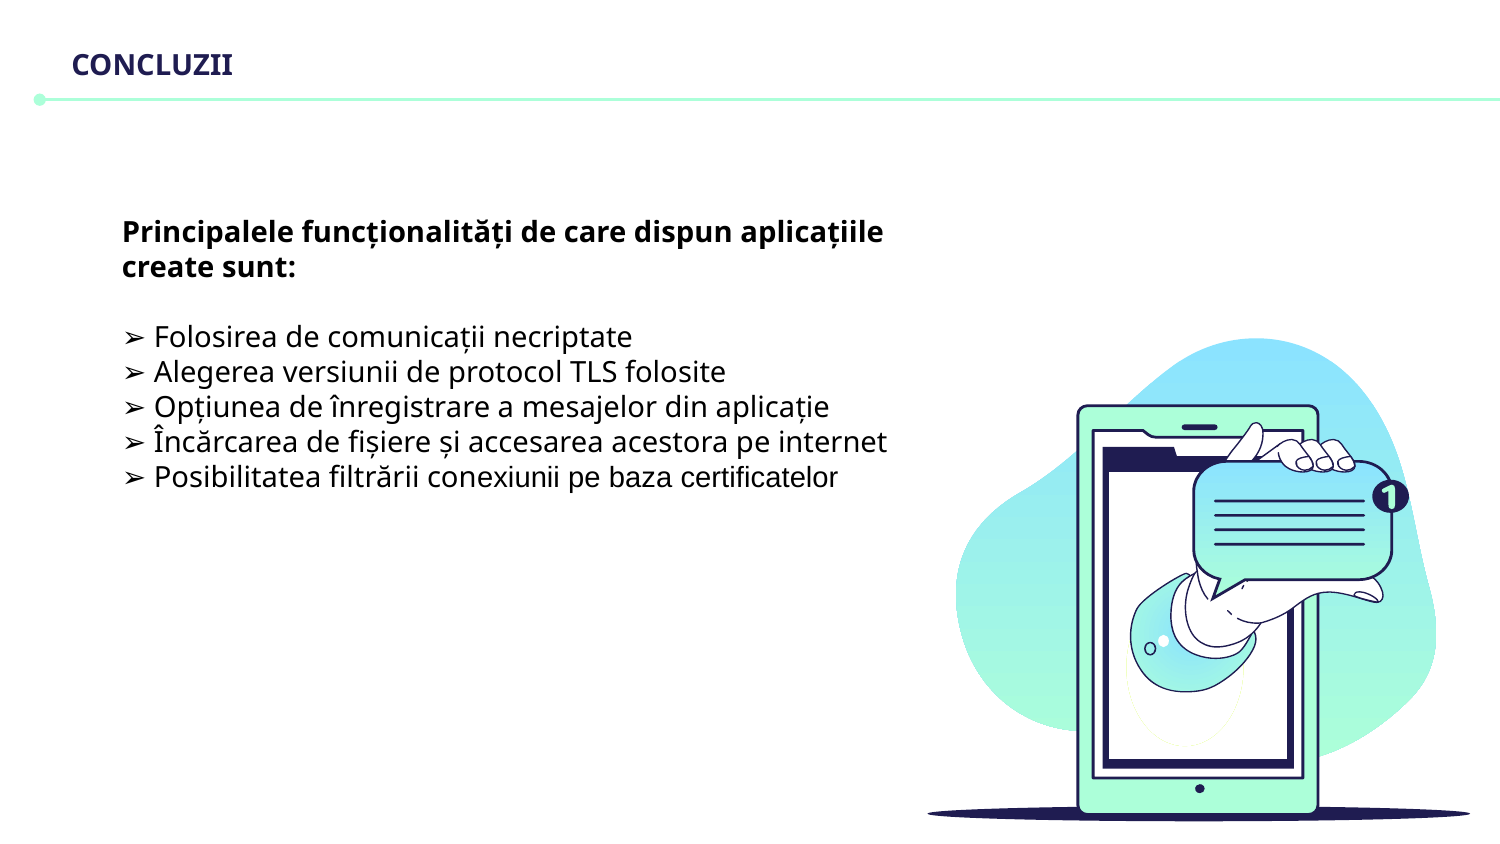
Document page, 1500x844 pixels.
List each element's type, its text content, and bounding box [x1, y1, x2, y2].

title CONCLUZII [56, 31, 1055, 121]
text_box Principalele funcționalități de care dispun aplicațiile create sunt: ➢ Folosirea de comunicații necriptate ➢ Alegerea versiunii de protocol TLS folosite ➢ Opțiunea de înregistrare a mesajelor din aplicație ➢ Încărcarea de fișiere și accesarea acestora pe internet ➢ Posibilitatea filtrării conexiunii pe baza certificatelor [106, 198, 946, 509]
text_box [927, 338, 1471, 822]
